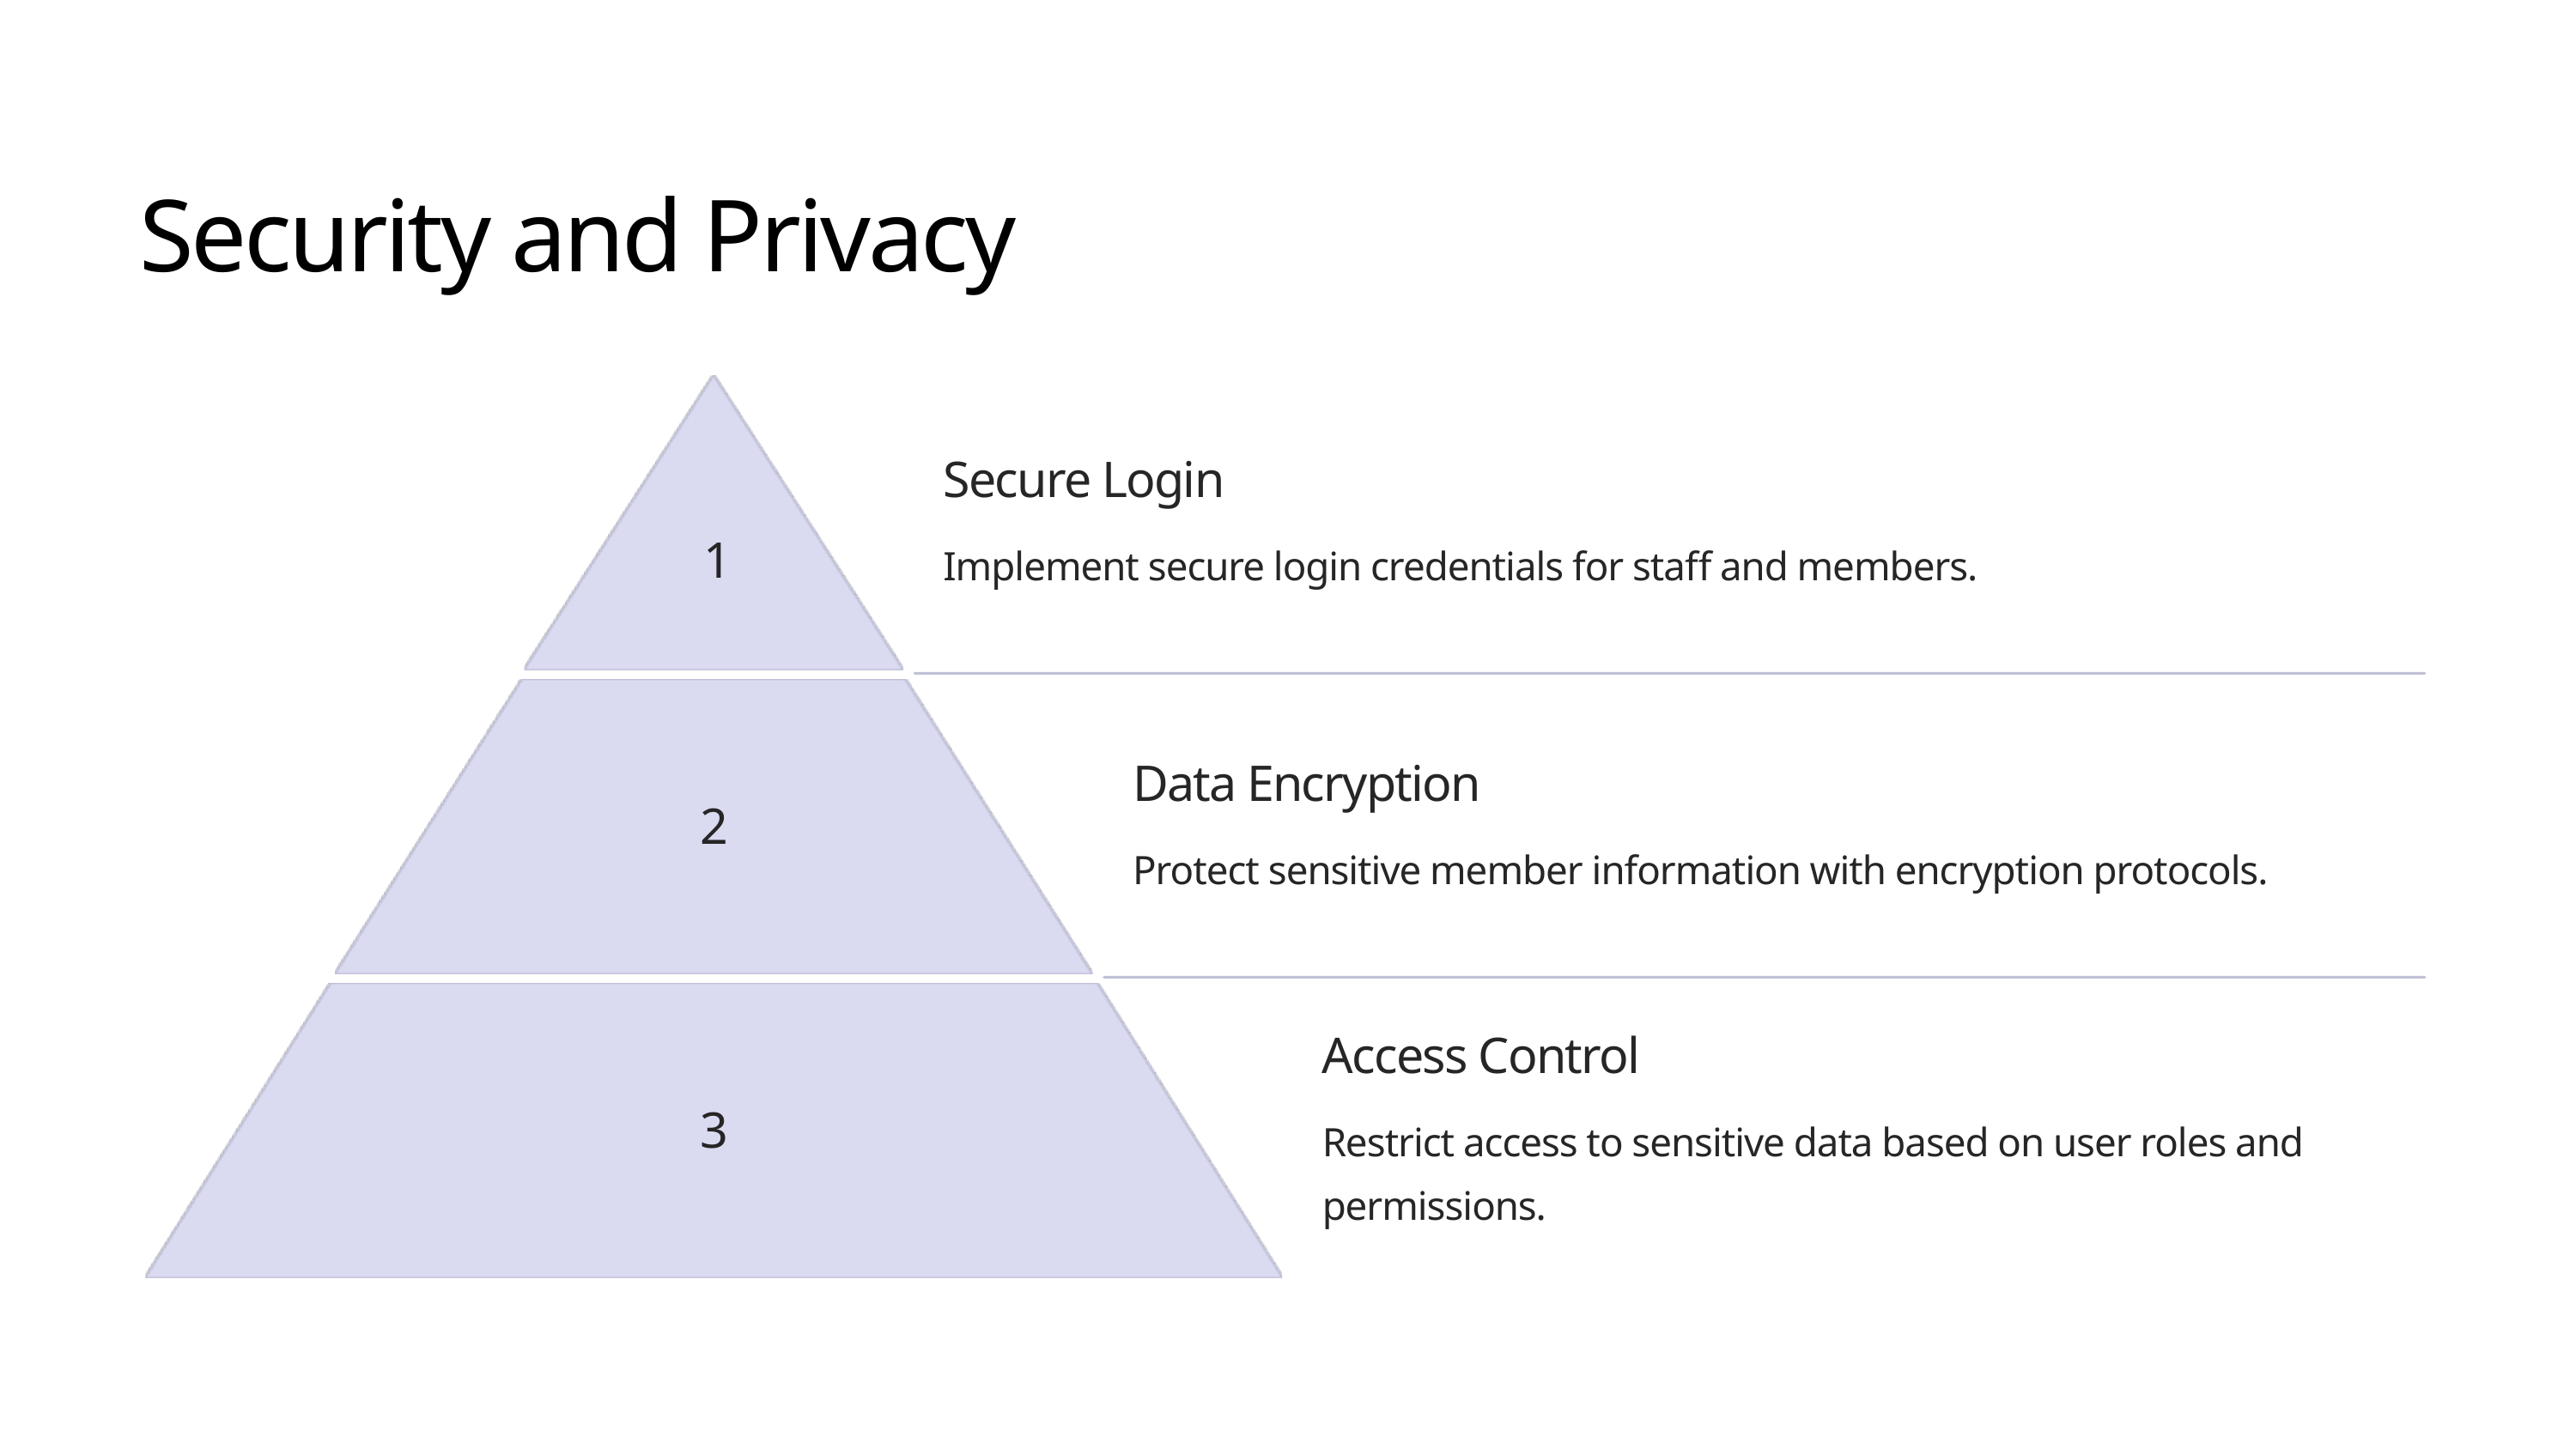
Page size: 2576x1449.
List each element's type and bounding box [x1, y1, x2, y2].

text_box [943, 533, 1998, 598]
text_box [139, 171, 1139, 448]
text_box [703, 520, 725, 602]
text_box [1321, 1022, 1822, 1099]
text_box [913, 671, 2427, 676]
text_box [698, 786, 729, 867]
text_box [0, 0, 2576, 1449]
text_box [943, 447, 1443, 523]
text_box [1102, 975, 2427, 979]
text_box [1132, 837, 2292, 902]
text_box [1321, 1109, 2397, 1238]
text_box [1132, 751, 1632, 827]
text_box [698, 1090, 730, 1171]
